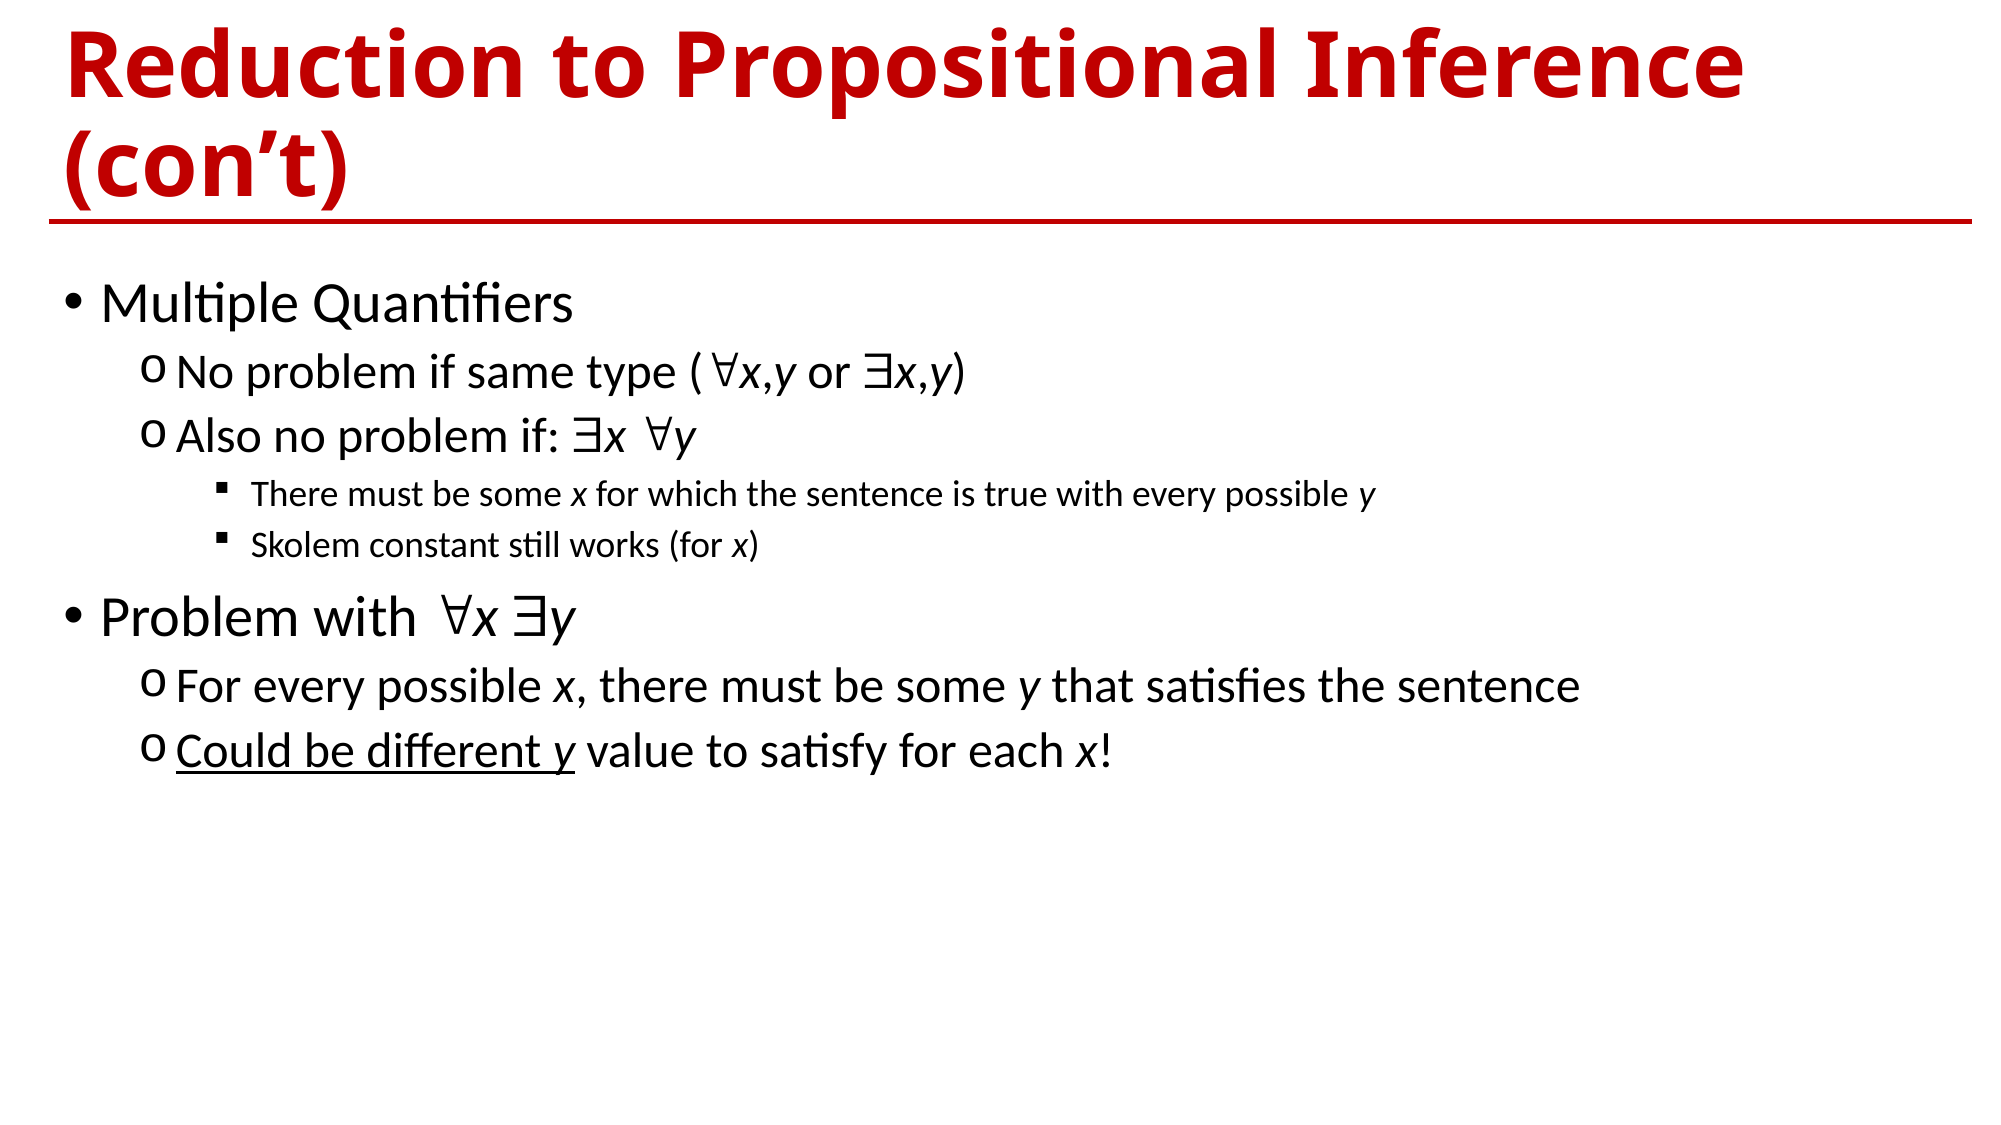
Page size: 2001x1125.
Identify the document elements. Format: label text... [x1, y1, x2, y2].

list Multiple Quantifiers No problem if same type (x,y or x,y) Also no problem if: x y There must be some x for which the sentence is true with every possible y Skolem constant still works (for x) Problem with x y For every possible x, there must be some y that satisfies the sentence Could be different y value to satisfy for each x! [48, 264, 1972, 1077]
title Reduction to Propositional Inference (con’t) [48, 41, 1972, 192]
